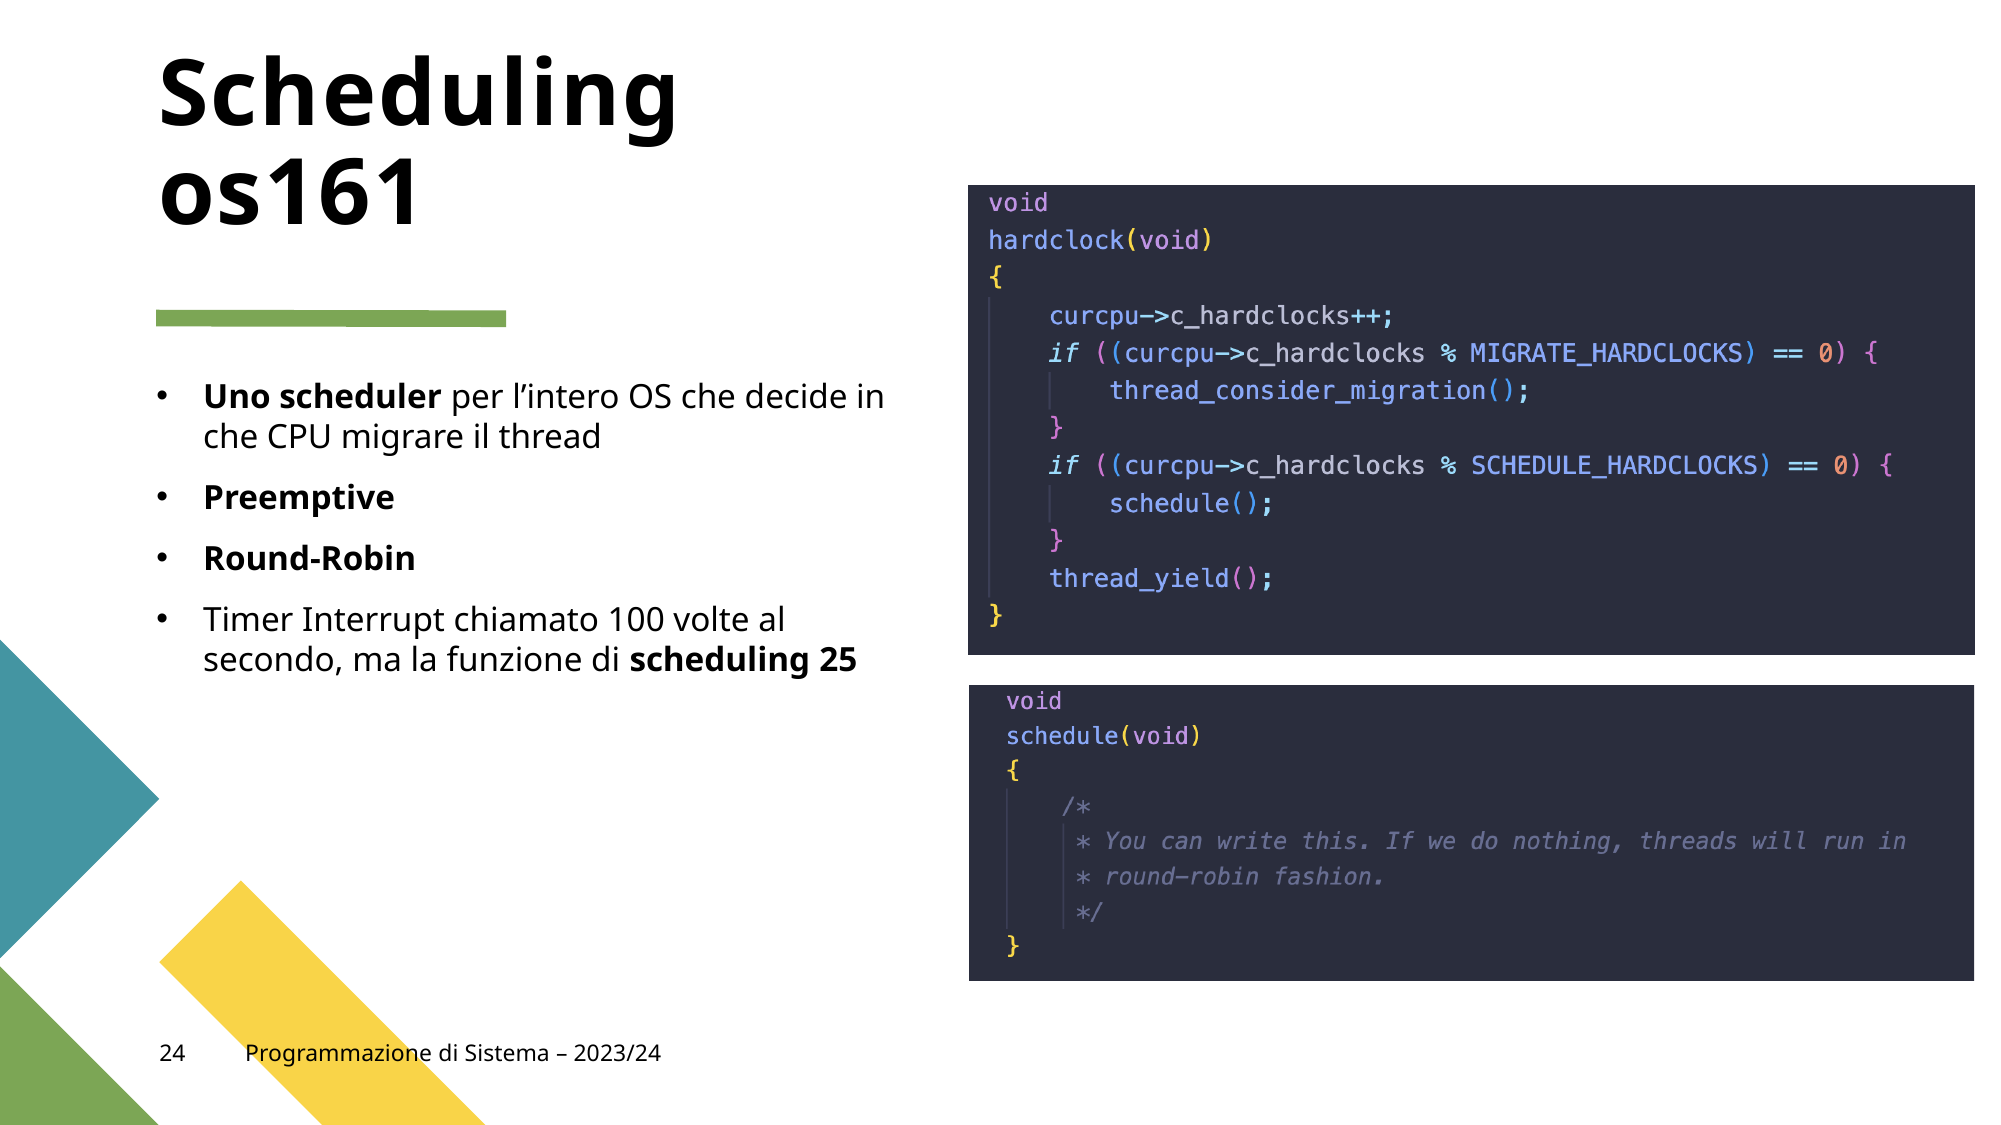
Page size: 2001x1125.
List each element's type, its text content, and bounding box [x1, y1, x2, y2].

slide_number 24 [159, 1038, 246, 1080]
picture [968, 185, 1975, 655]
title Scheduling os161 [158, 144, 969, 245]
picture [968, 685, 1975, 981]
footer Programmazione di Sistema – 2023/24 [246, 1038, 664, 1080]
list Uno scheduler per l’intero OS che decide in che CPU migrare il thread Preemptive Round-Robin Timer Interrupt chiamato 100 volte al secondo, ma la funzione di scheduling 25 [156, 375, 907, 835]
